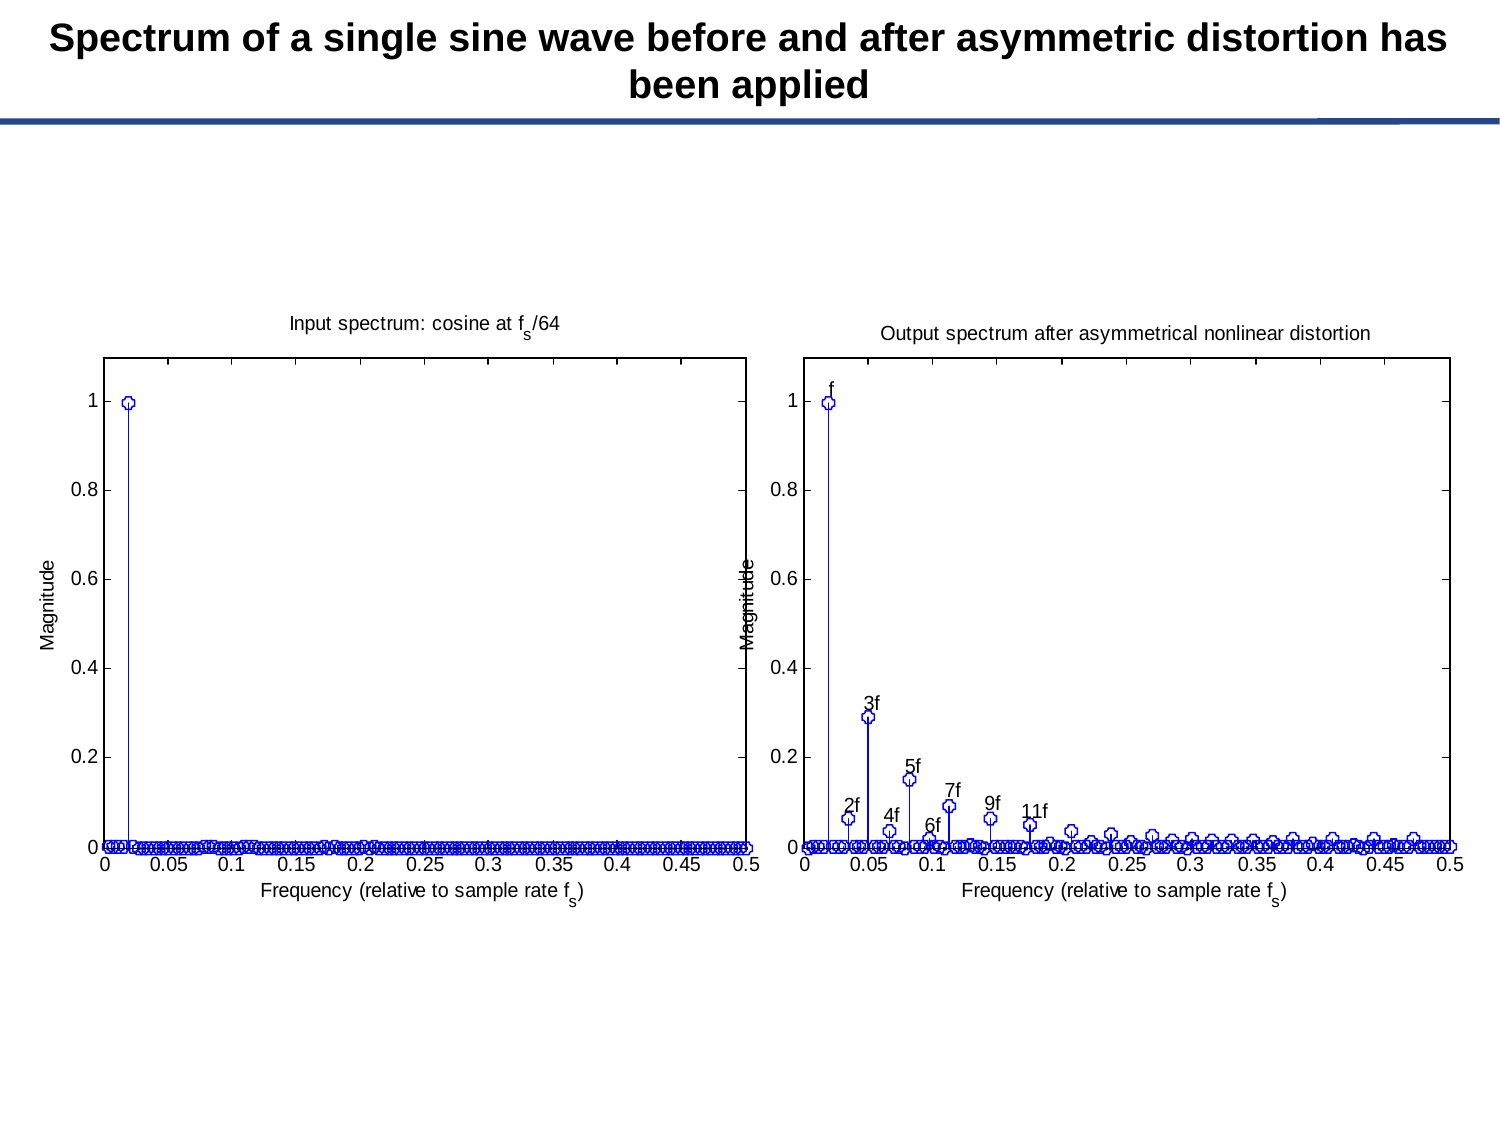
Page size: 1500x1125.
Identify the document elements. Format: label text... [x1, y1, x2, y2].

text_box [34, 312, 1466, 918]
title Spectrum of a single sine wave before and after asymmetric distortion has been applied [9, 75, 1489, 114]
text_box [0, 0, 1500, 75]
